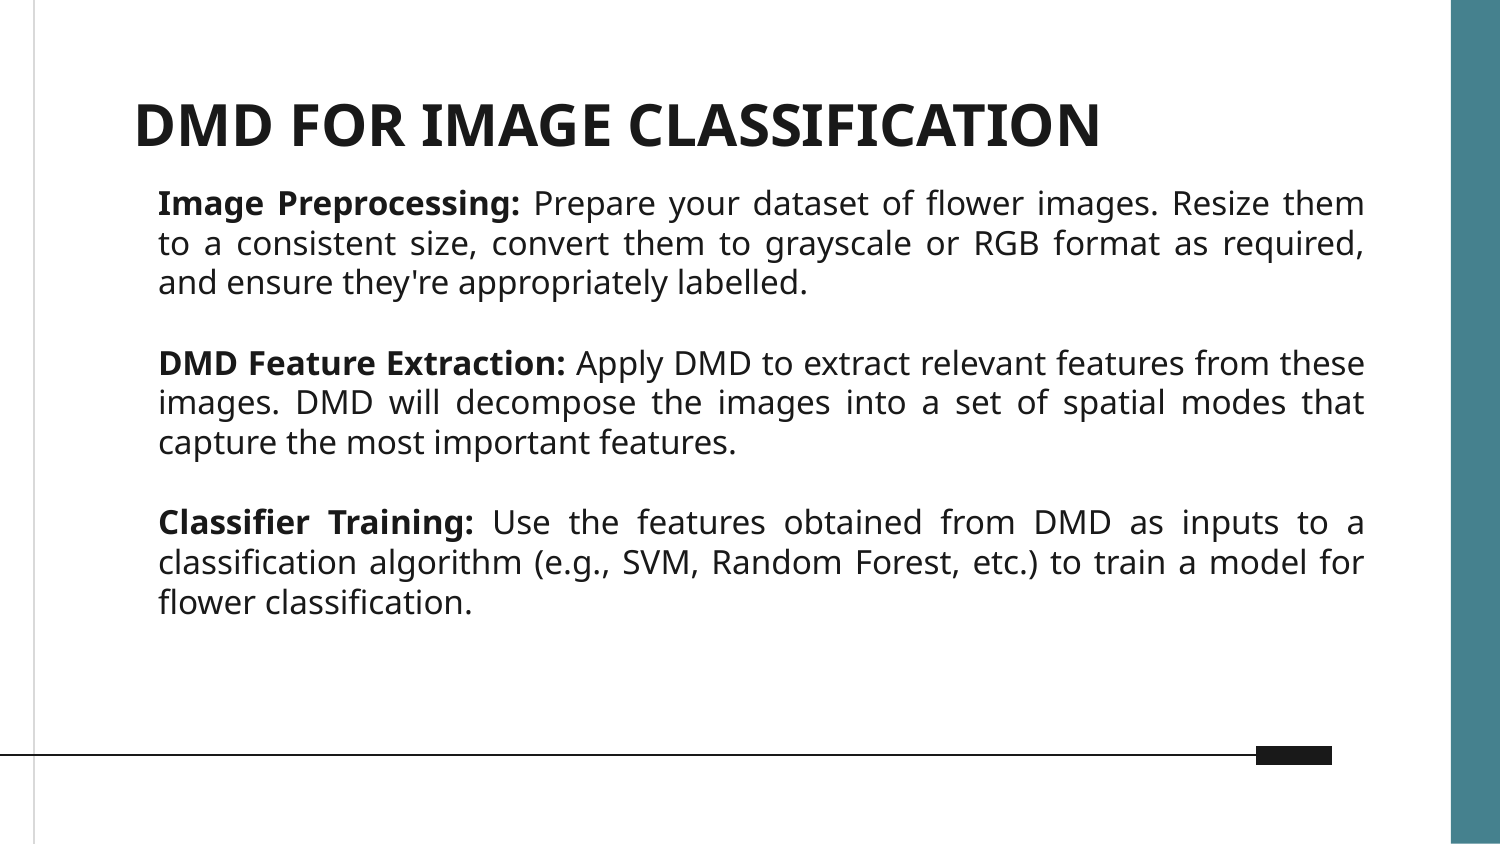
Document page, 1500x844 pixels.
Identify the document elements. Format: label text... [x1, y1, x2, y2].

list Image Preprocessing: Prepare your dataset of flower images. Resize them to a consistent size, convert them to grayscale or RGB format as required, and ensure they're appropriately labelled. DMD Feature Extraction: Apply DMD to extract relevant features from these images. DMD will decompose the images into a set of spatial modes that capture the most important features. Classifier Training: Use the features obtained from DMD as inputs to a classification algorithm (e.g., SVM, Random Forest, etc.) to train a model for flower classification. [118, 166, 1382, 756]
title DMD FOR IMAGE CLASSIFICATION [118, 72, 1382, 166]
